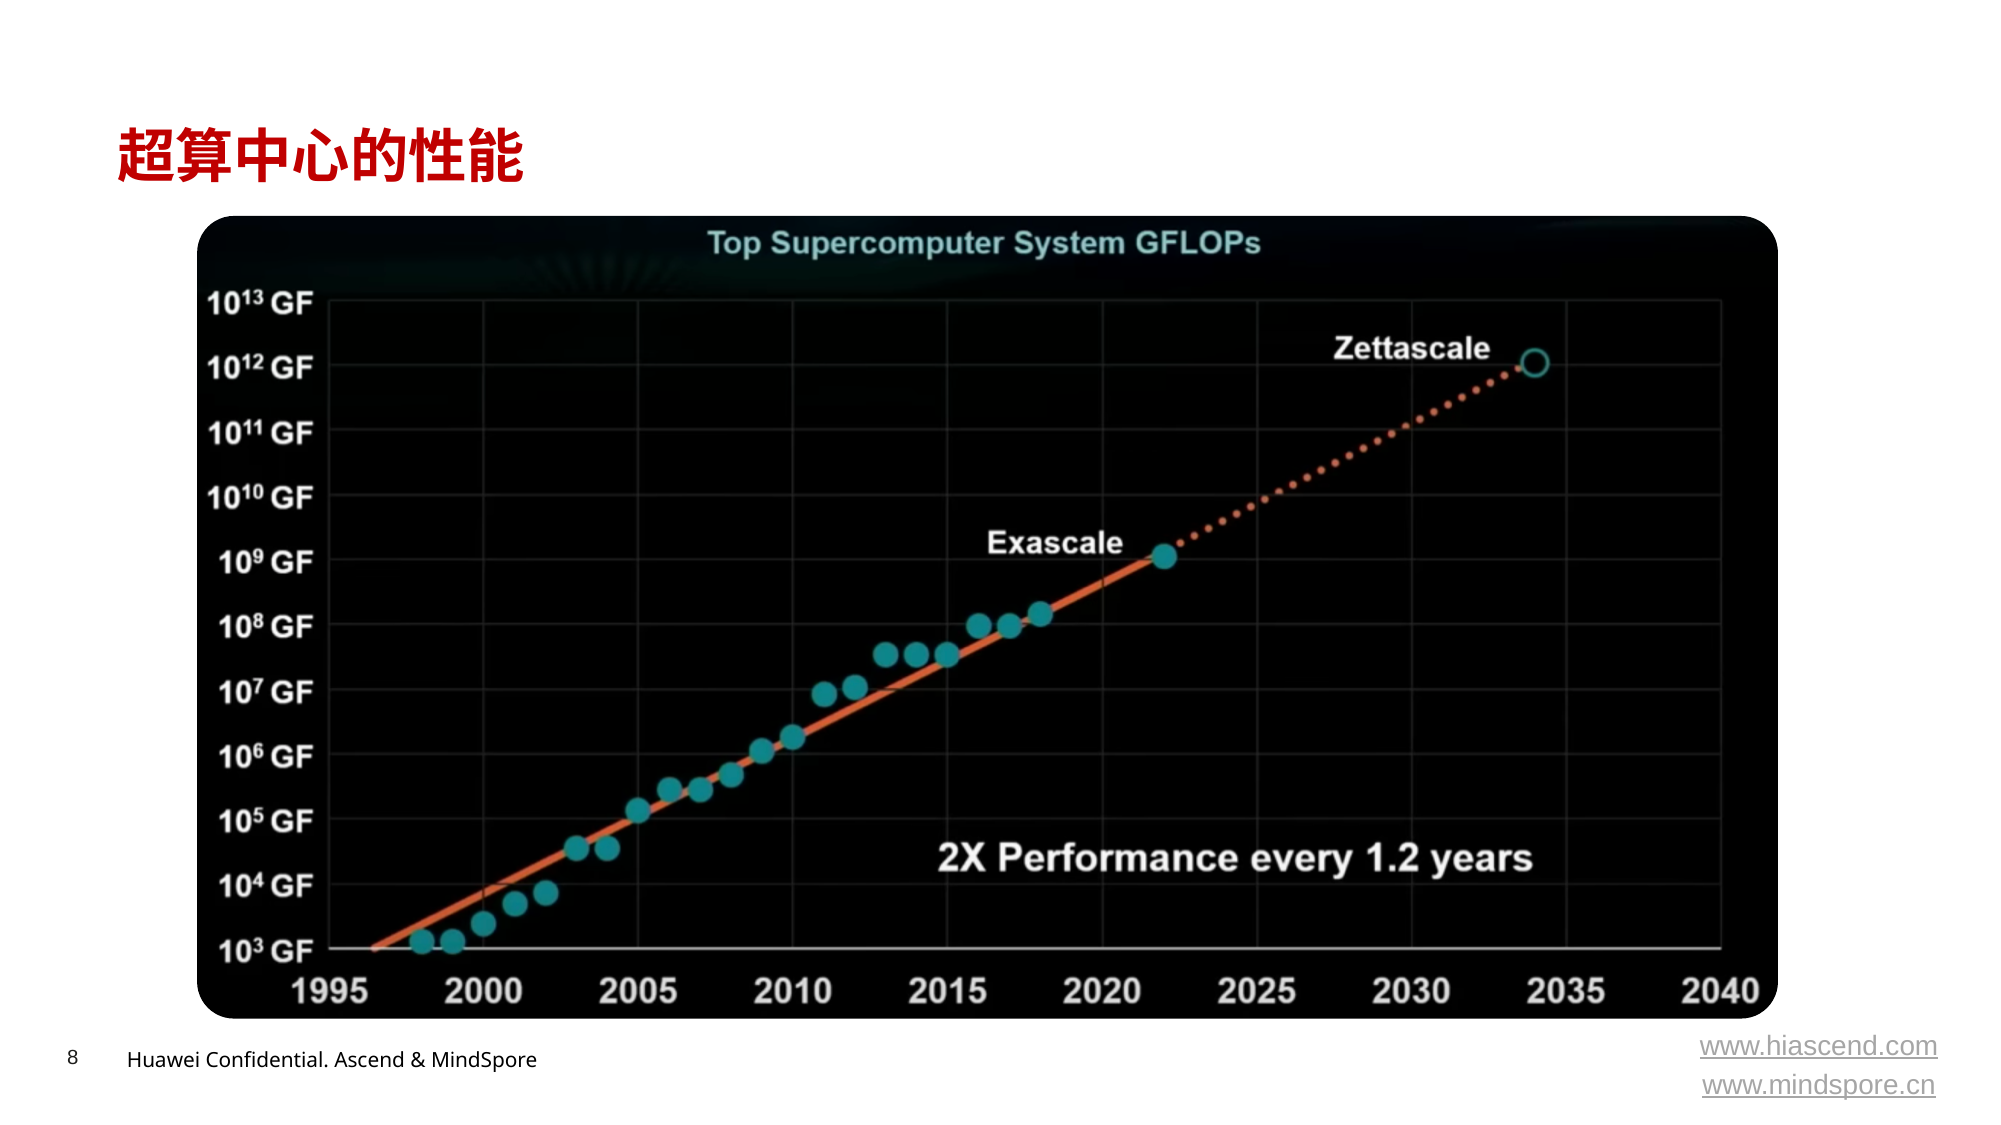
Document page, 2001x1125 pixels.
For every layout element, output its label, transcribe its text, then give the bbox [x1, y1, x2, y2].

title 超算中心的性能 [102, 111, 1901, 209]
picture [196, 215, 1779, 1019]
